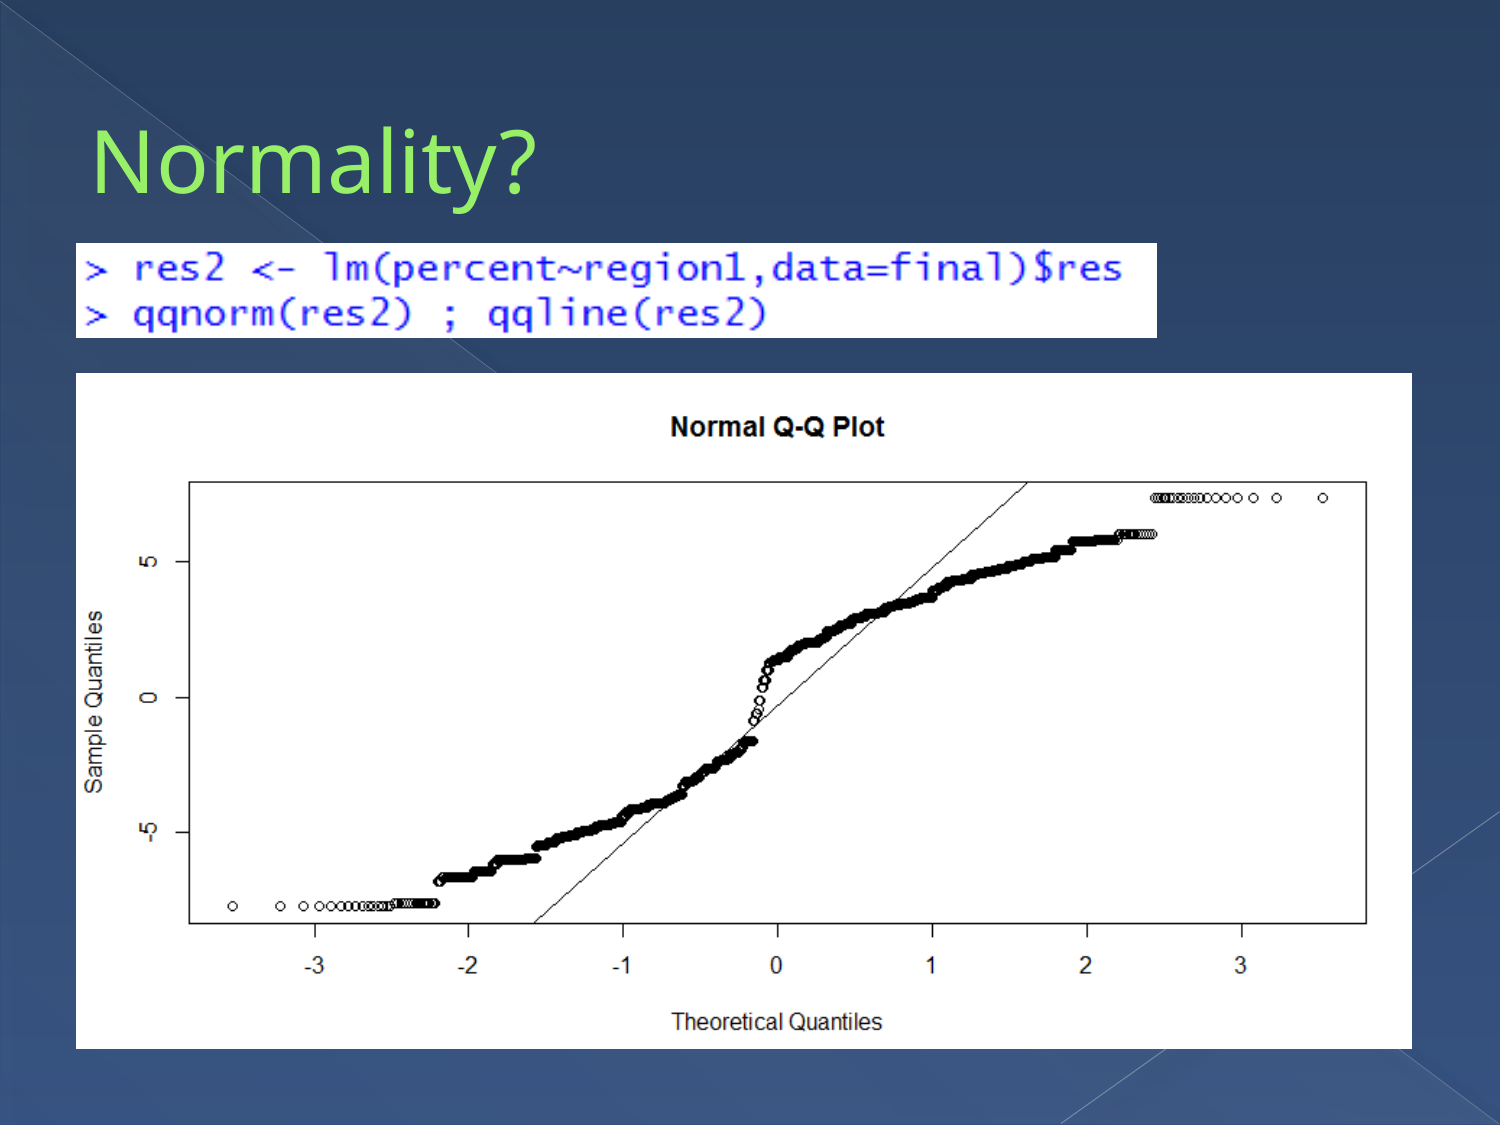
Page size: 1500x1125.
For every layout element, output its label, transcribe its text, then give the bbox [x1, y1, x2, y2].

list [76, 373, 1412, 1049]
title Normality? [75, 43, 1425, 274]
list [76, 243, 1157, 339]
